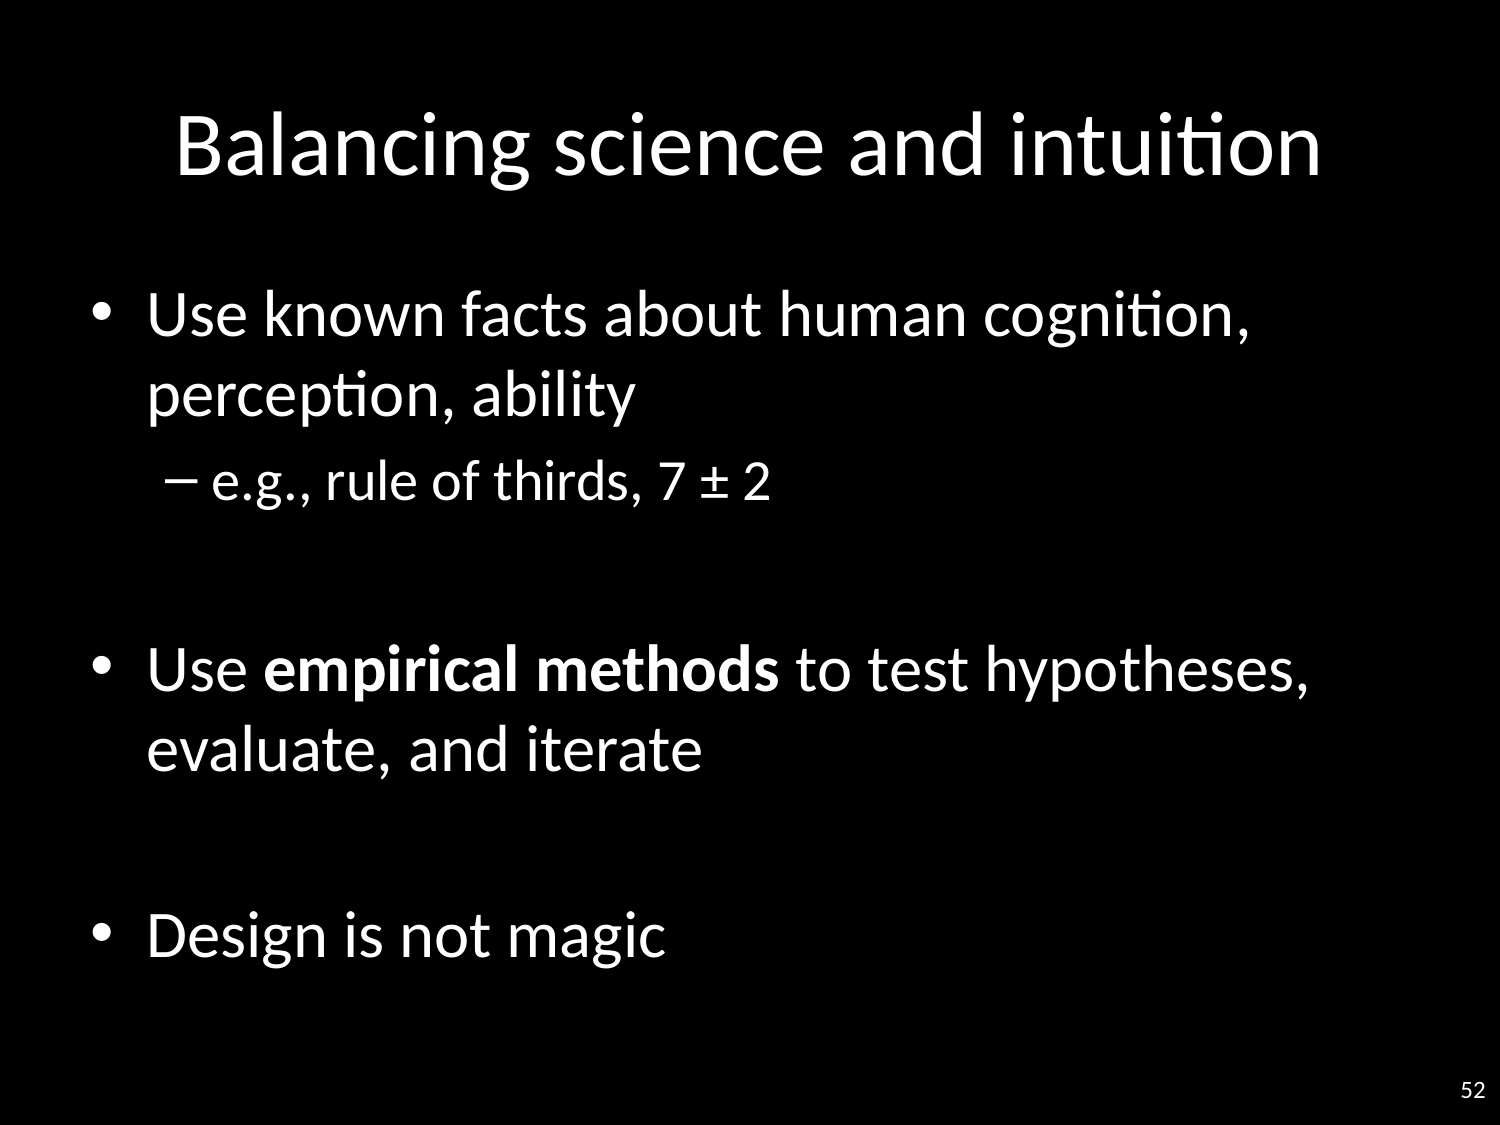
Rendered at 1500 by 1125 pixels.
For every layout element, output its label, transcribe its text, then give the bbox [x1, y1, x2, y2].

list Use known facts about human cognition, perception, ability e.g., rule of thirds, 7 ± 2 Use empirical methods to test hypotheses, evaluate, and iterate Design is not magic [75, 262, 1425, 1005]
title Balancing science and intuition [75, 45, 1425, 233]
slide_number 52 [1437, 1062, 1500, 1116]
